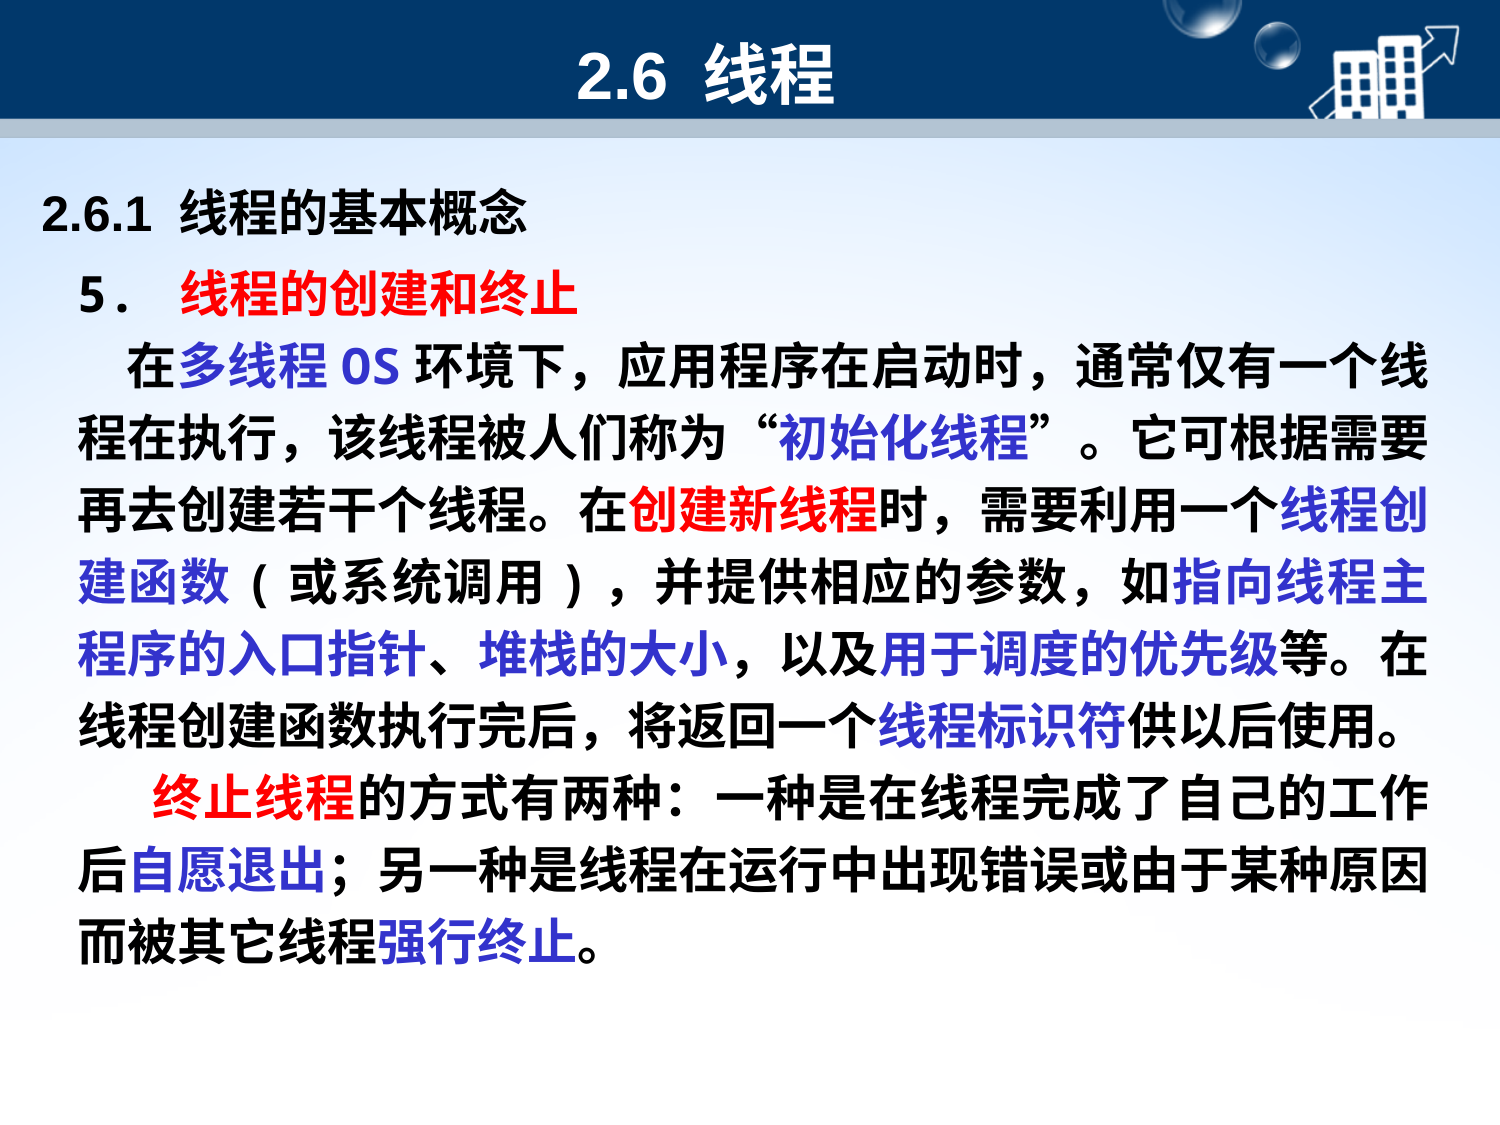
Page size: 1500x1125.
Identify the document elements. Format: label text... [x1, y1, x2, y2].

text_box 2.6.1 线程的基本概念 [26, 180, 656, 250]
picture [0, 0, 1500, 1125]
text_box 5. 线程的创建和终止 在多线程OS环境下，应用程序在启动时，通常仅有一个线程在执行，该线程被人们称为“初始化线程”。它可根据需要再去创建若干个线程。在创建新线程时，需要利用一个线程创建函数(或系统调用)，并提供相应的参数，如指向线程主程序的入口指针、堆栈的大小，以及用于调度的优先级等。在线程创建函数执行完后，将返回一个线程标识符供以后使用。 终止线程的方式有两种：一种是在线程完成了自己的工作后自愿退出；另一种是线程在运行中出现错误或由于某种原因而被其它线程强行终止。 [62, 237, 1445, 979]
text_box 2.6 线程 [74, 45, 1338, 100]
